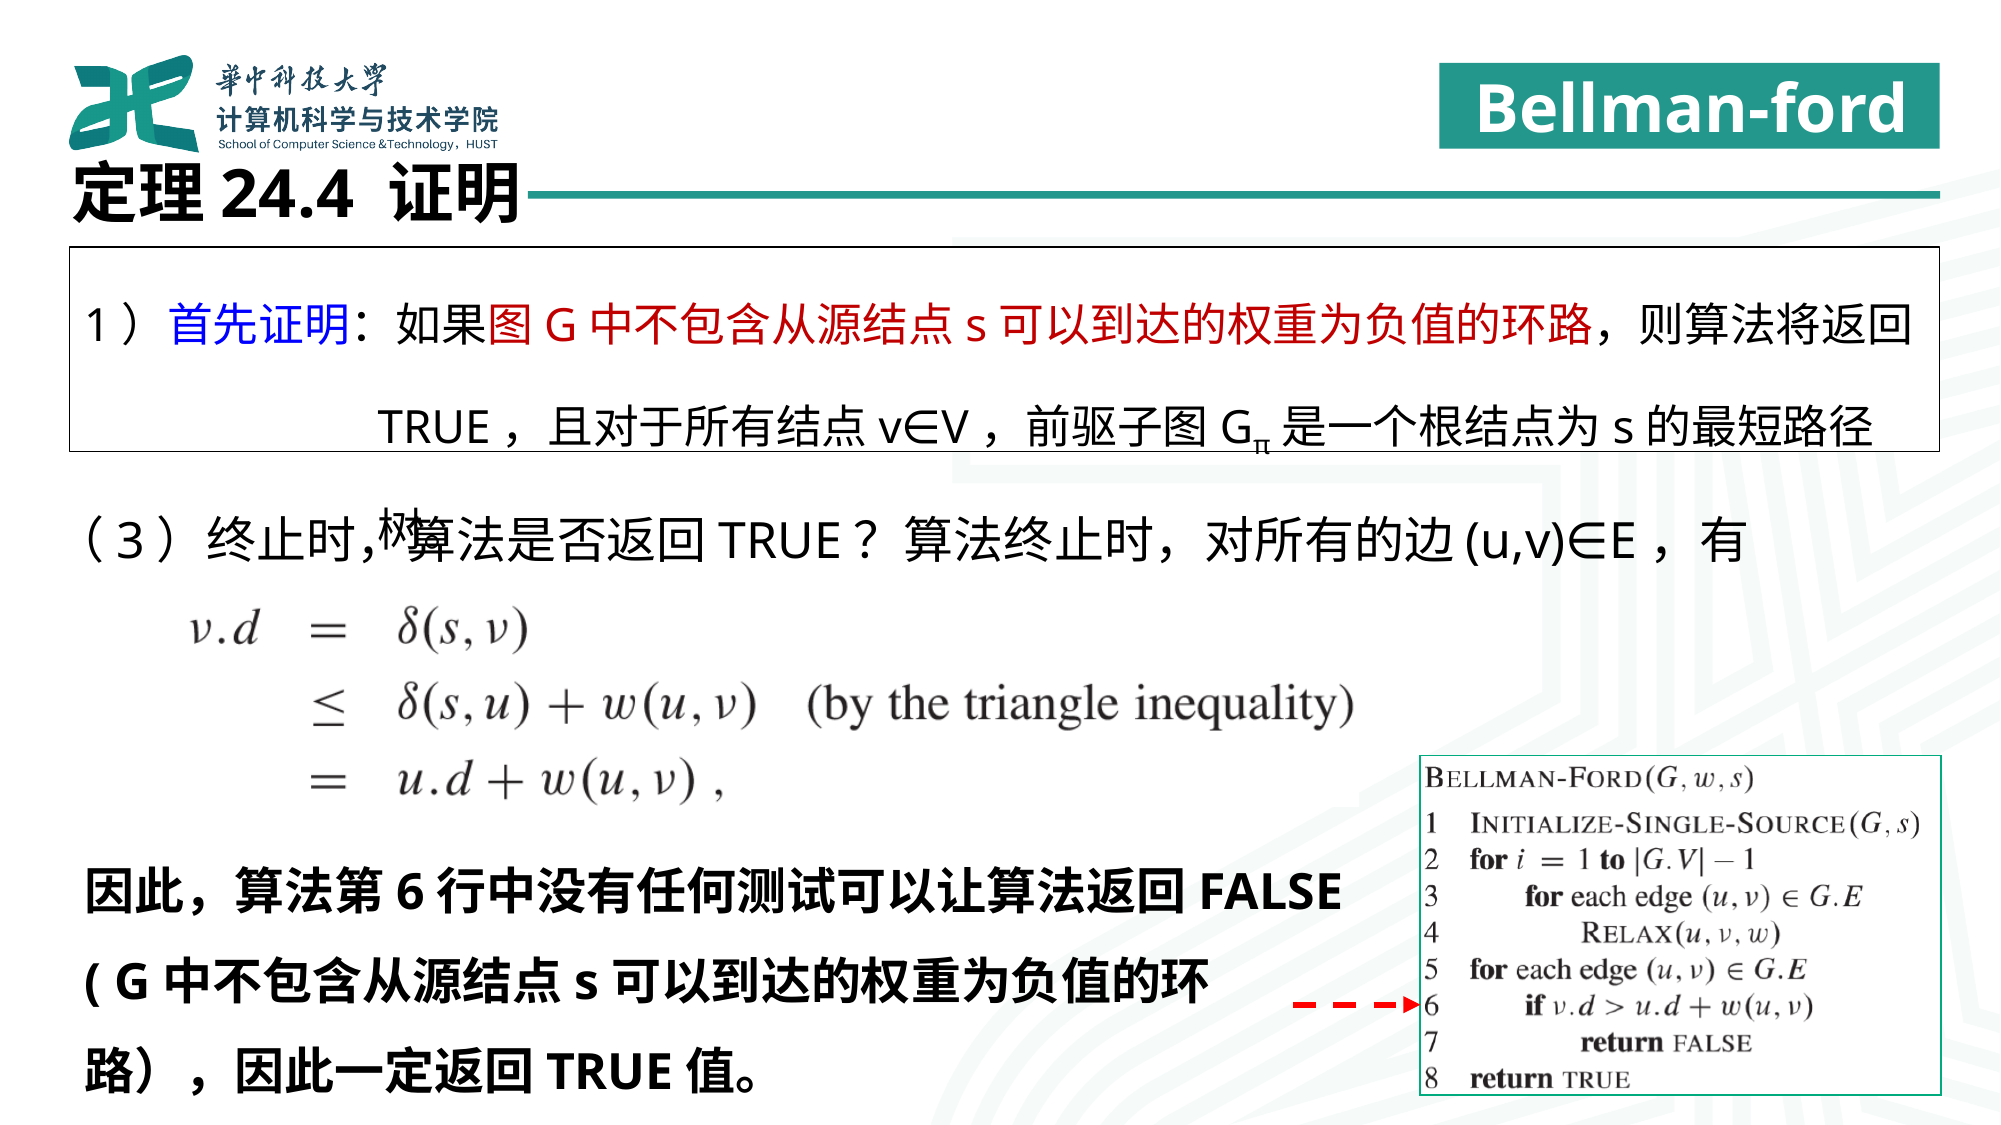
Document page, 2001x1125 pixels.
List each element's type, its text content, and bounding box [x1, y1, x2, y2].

text_box 定理24.4 证明 [498, 143, 558, 153]
text_box 定理24.4 证明 [56, 143, 433, 239]
text_box 因此，算法第6行中没有任何测试可以让算法返回FALSE ( G中不包含从源结点s可以到达的权重为负值的环路），因此一定返回TRUE值。 [69, 822, 433, 1107]
text_box Bellman-ford [1428, 58, 1955, 153]
text_box （3）终止时，算法是否返回TRUE？算法终止时，对所有的边(u,v)∈E，有 [39, 471, 433, 577]
text_box 1）首先证明：如果图G中不包含从源结点s可以到达的权重为负值的环路，则算法将返回TRUE，且对于所有结点v∈V，前驱子图Gπ是一个根结点为s的最短路径树。 [69, 246, 433, 452]
picture [69, 55, 2000, 1125]
